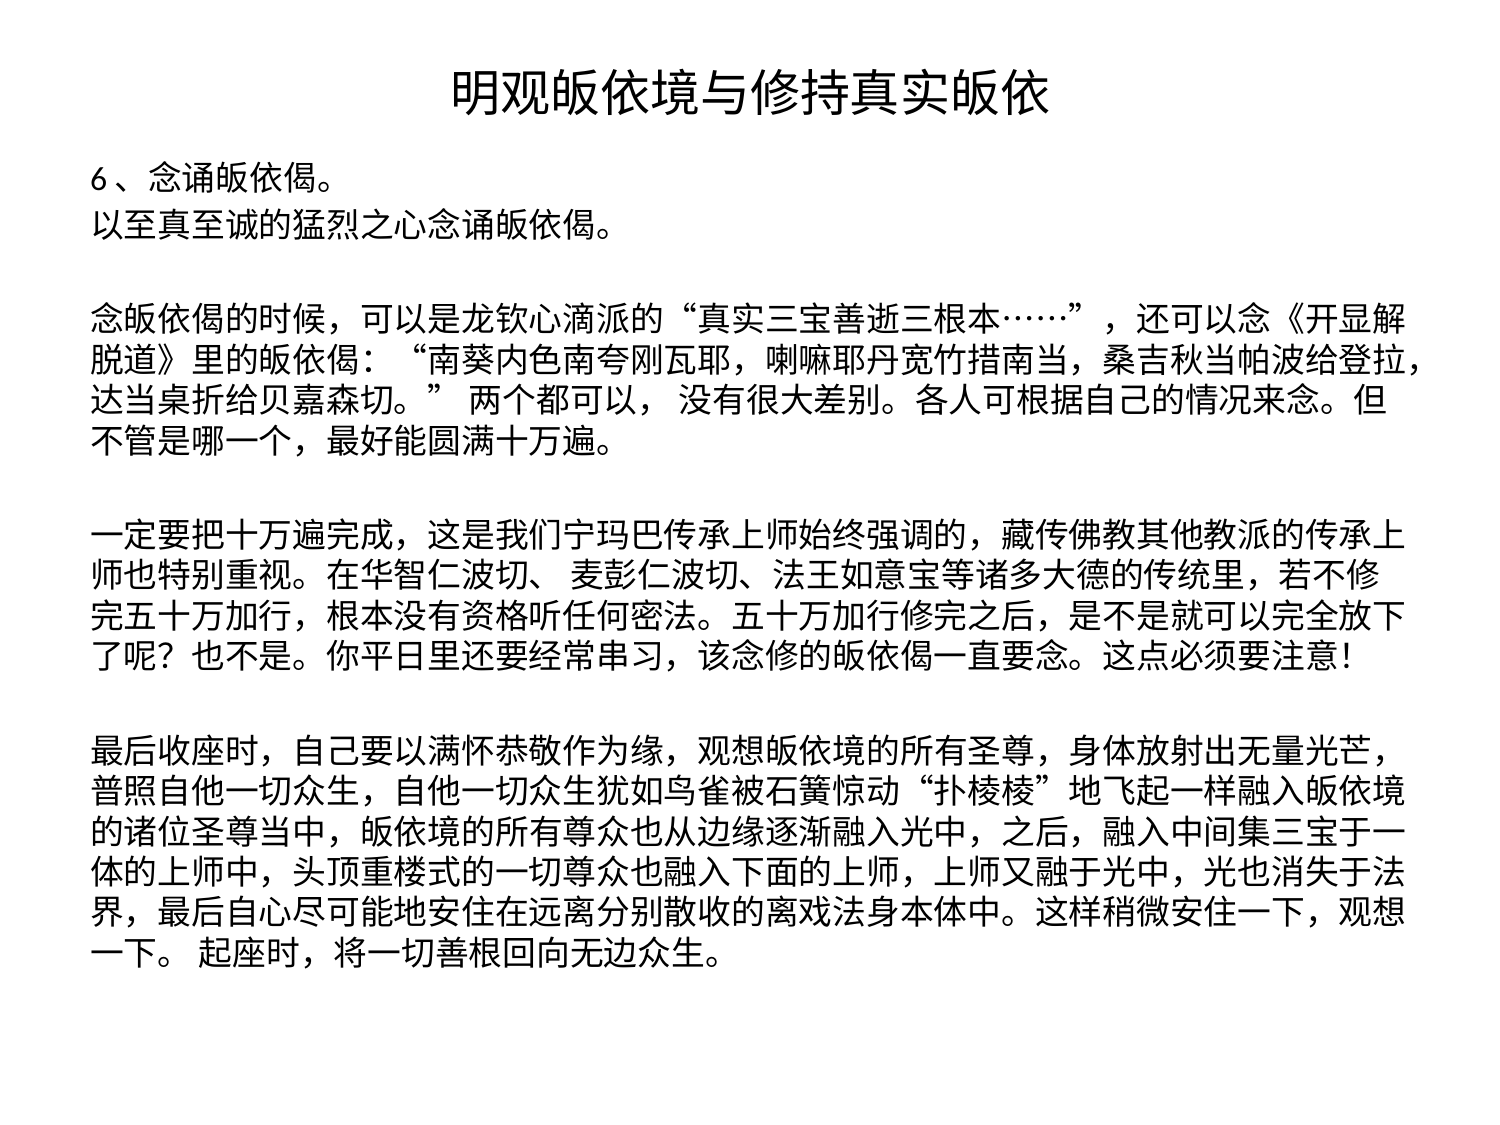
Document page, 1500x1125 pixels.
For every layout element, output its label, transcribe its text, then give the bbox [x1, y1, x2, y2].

list 6、念诵皈依偈。 以至真至诚的猛烈之心念诵皈依偈。 念皈依偈的时候，可以是龙钦心滴派的“真实三宝善逝三根本……”，还可以念《开显解 脱道》里的皈依偈：“南葵内色南夸刚瓦耶，喇嘛耶丹宽竹措南当，桑吉秋当帕波给登拉，达当桌折给贝嘉森切。” 两个都可以， 没有很大差别。各人可根据自己的情况来念。但不管是哪一个，最好能圆满十万遍。 一定要把十万遍完成，这是我们宁玛巴传承上师始终强调的，藏传佛教其他教派的传承上师也特别重视。在华智仁波切、 麦彭仁波切、法王如意宝等诸多大德的传统里，若不修完五十万加行，根本没有资格听任何密法。五十万加行修完之后，是不是就可以完全放下了呢？也不是。你平日里还要经常串习，该念修的皈依偈一直要念。这点必须要注意！ 最后收座时，自己要以满怀恭敬作为缘，观想皈依境的所有圣尊，身体放射出无量光芒，普照自他一切众生，自他一切众生犹如鸟雀被石簧惊动“扑棱棱”地飞起一样融入皈依境的诸位圣尊当中，皈依境的所有尊众也从边缘逐渐融入光中，之后，融入中间集三宝于一体的上师中，头顶重楼式的一切尊众也融入下面的上师，上师又融于光中，光也消失于法界，最后自心尽可能地安住在远离分别散收的离戏法身本体中。这样稍微安住一下，观想一下。 起座时，将一切善根回向无边众生。 [75, 149, 1425, 1005]
title 明观皈依境与修持真实皈依 [75, 45, 1425, 138]
